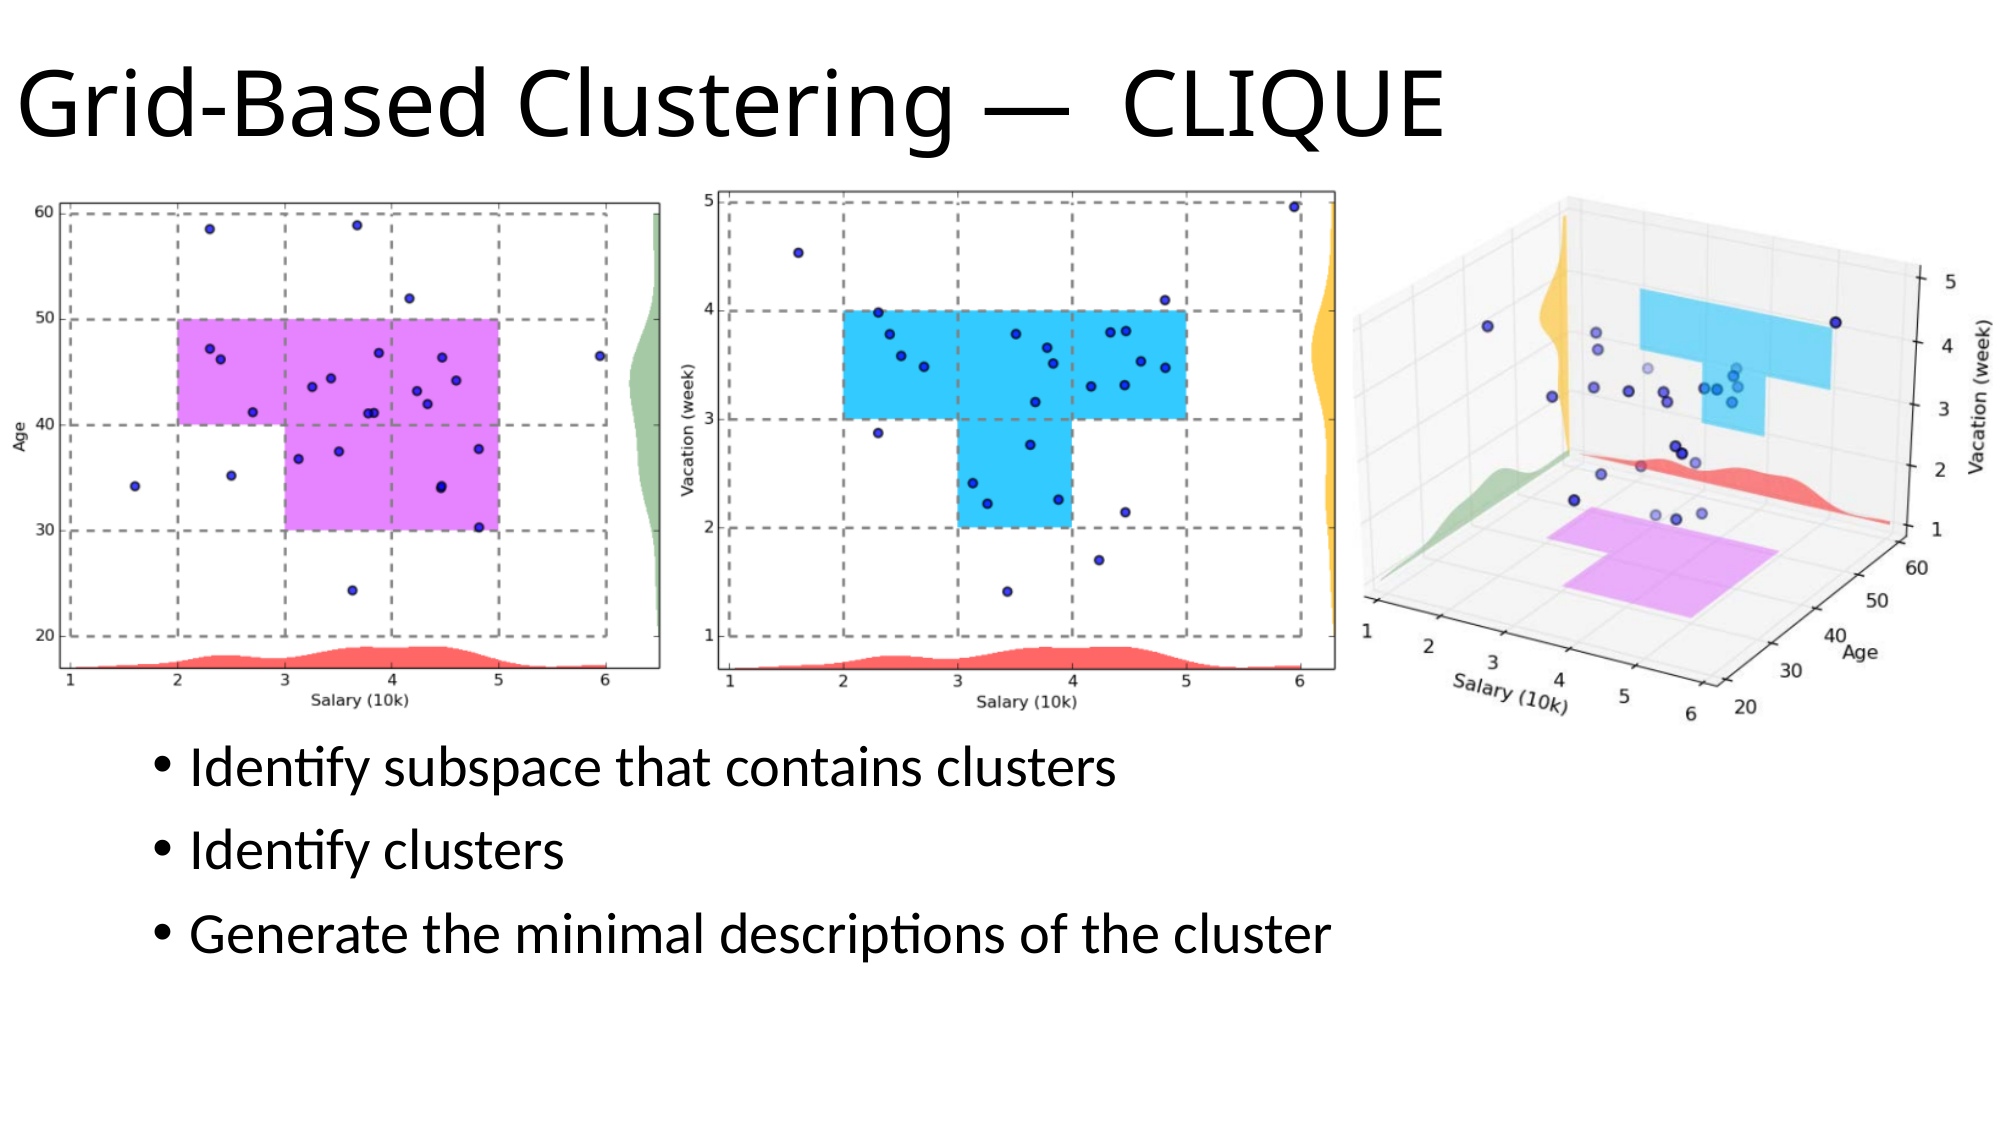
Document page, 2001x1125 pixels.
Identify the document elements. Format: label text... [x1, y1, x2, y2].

picture [0, 188, 2000, 729]
title Grid-Based Clustering — CLIQUE [0, 0, 1725, 188]
list Identify subspace that contains clusters Identify clusters Generate the minimal descriptions of the cluster [137, 729, 1863, 1110]
